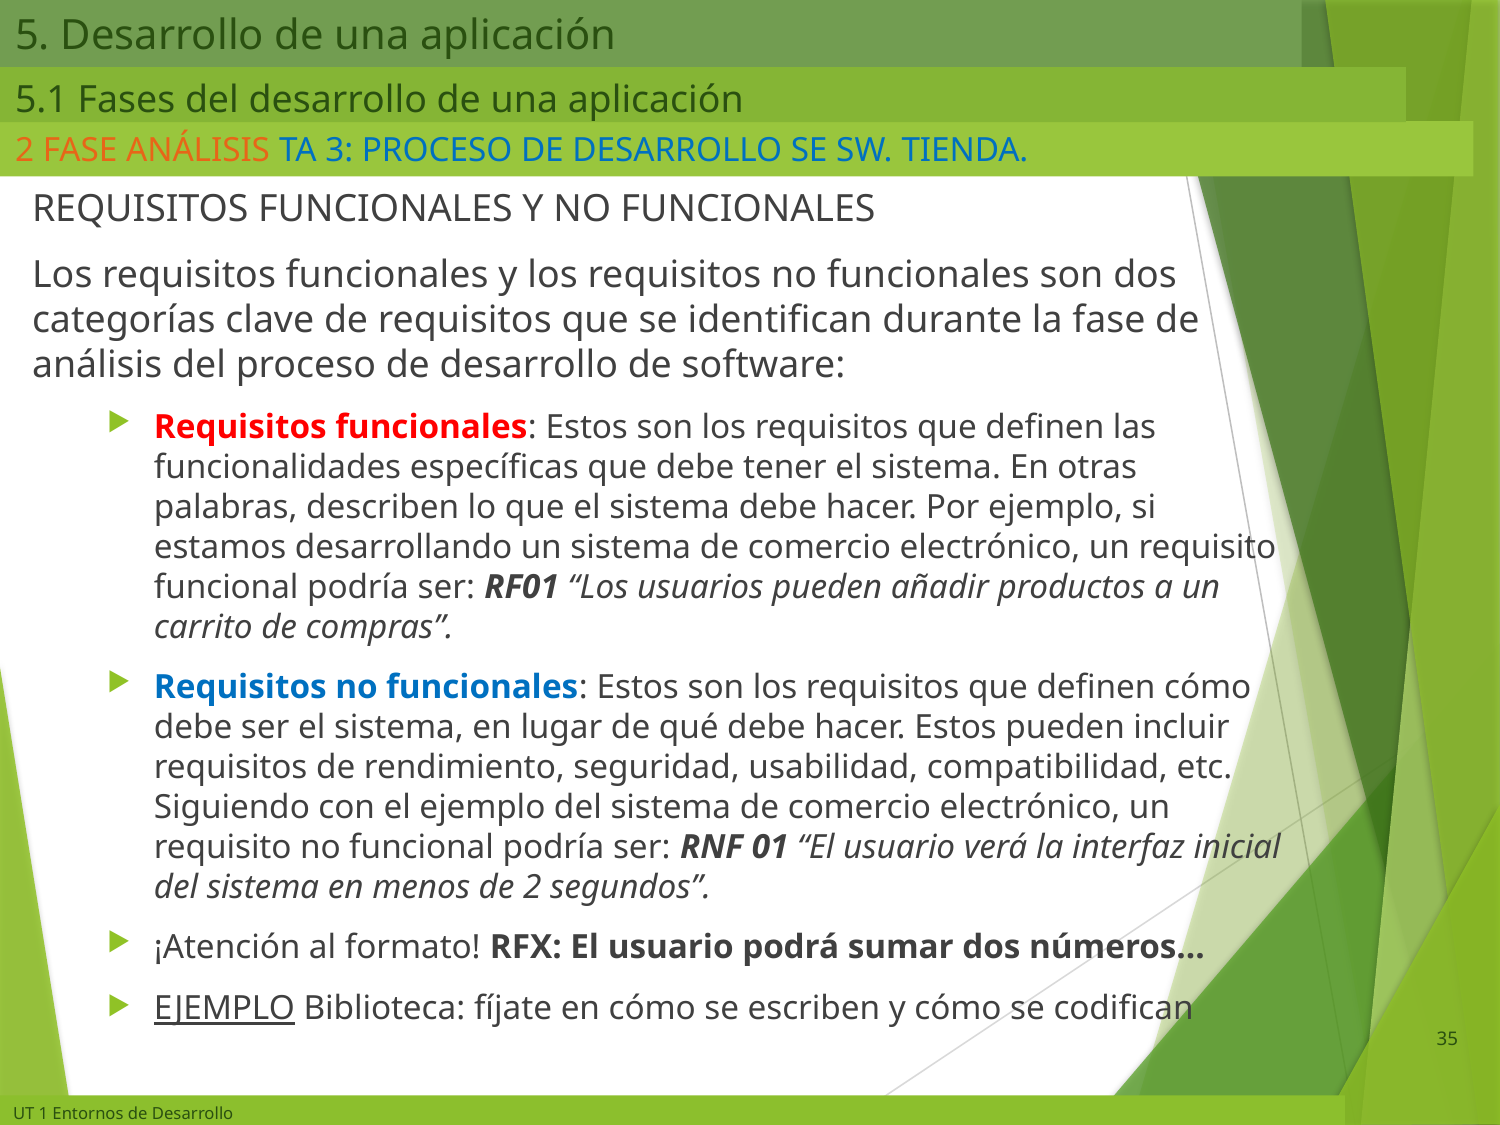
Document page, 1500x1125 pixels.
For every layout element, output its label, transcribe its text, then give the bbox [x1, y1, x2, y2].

text_box REQUISITOS FUNCIONALES Y NO FUNCIONALES Los requisitos funcionales y los requisitos no funcionales son dos categorías clave de requisitos que se identifican durante la fase de análisis del proceso de desarrollo de software: Requisitos funcionales: Estos son los requisitos que definen las funcionalidades específicas que debe tener el sistema. En otras palabras, describen lo que el sistema debe hacer. Por ejemplo, si estamos desarrollando un sistema de comercio electrónico, un requisito funcional podría ser: RF01 “Los usuarios pueden añadir productos a un carrito de compras”. Requisitos no funcionales: Estos son los requisitos que definen cómo debe ser el sistema, en lugar de qué debe hacer. Estos pueden incluir requisitos de rendimiento, seguridad, usabilidad, compatibilidad, etc. Siguiendo con el ejemplo del sistema de comercio electrónico, un requisito no funcional podría ser: RNF 01 “El usuario verá la interfaz inicial del sistema en menos de 2 segundos”. ¡Atención al formato! RFX: El usuario podrá sumar dos números… EJEMPLO Biblioteca: fíjate en cómo se escriben y cómo se codifican [17, 176, 1302, 1103]
slide_number 35 [1389, 1009, 1474, 1070]
list 5.1 Fases del desarrollo de una aplicación [0, 67, 1406, 123]
list 2 FASE ANÁLISIS TA 3: PROCESO DE DESARROLLO SE SW. TIENDA. [0, 121, 1474, 177]
title 5. Desarrollo de una aplicación [0, 0, 1302, 67]
